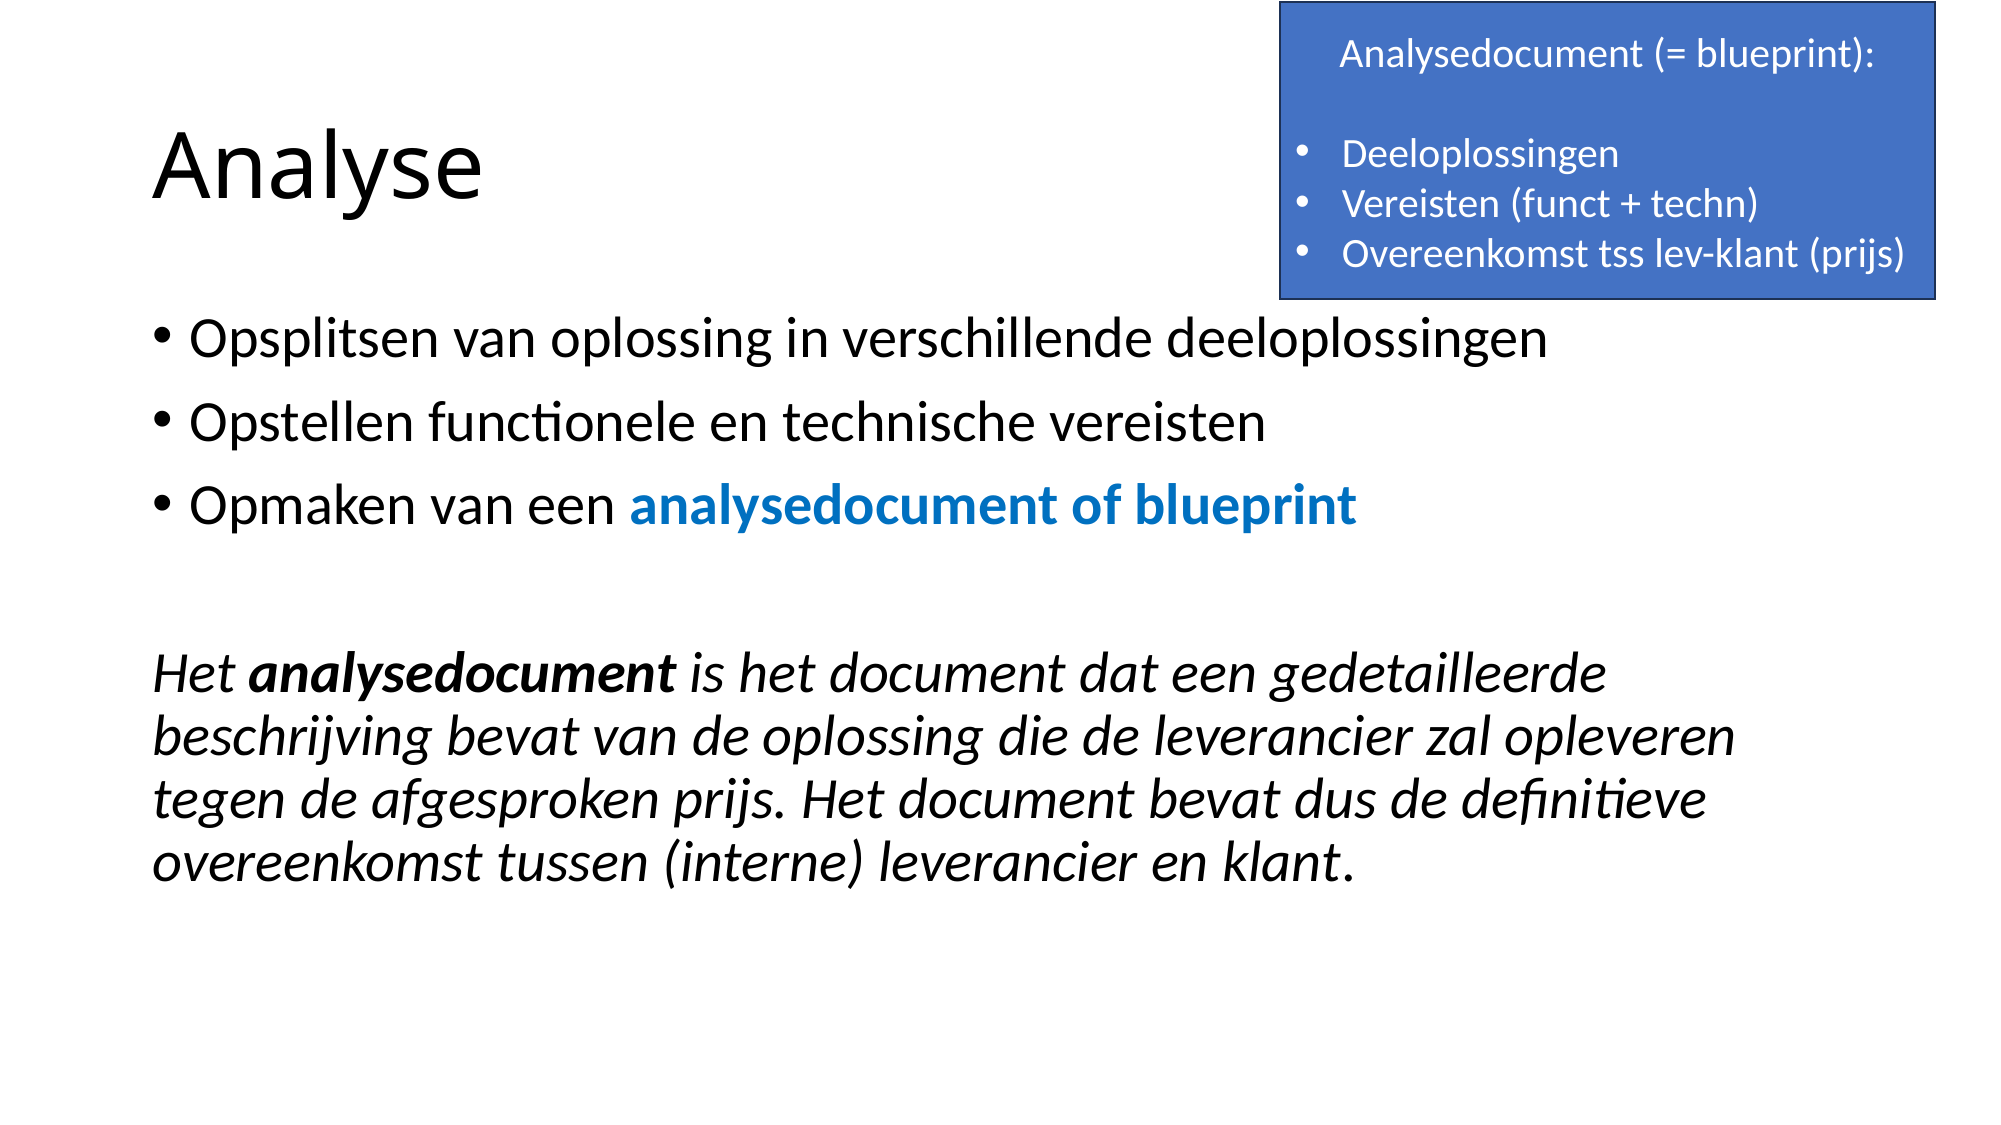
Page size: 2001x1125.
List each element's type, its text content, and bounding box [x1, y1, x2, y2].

title Analyse [137, 59, 1279, 278]
text_box Analysedocument (= blueprint): Deeloplossingen Vereisten (funct + techn) Overeenkomst tss lev-klant (prijs) [1279, 1, 1936, 300]
list Opsplitsen van oplossing in verschillende deeloplossingen Opstellen functionele en technische vereisten Opmaken van een analysedocument of blueprint Het analysedocument is het document dat een gedetailleerde beschrijving bevat van de oplossing die de leverancier zal opleveren tegen de afgesproken prijs. Het document bevat dus de definitieve overeenkomst tussen (interne) leverancier en klant. [137, 299, 1863, 1014]
